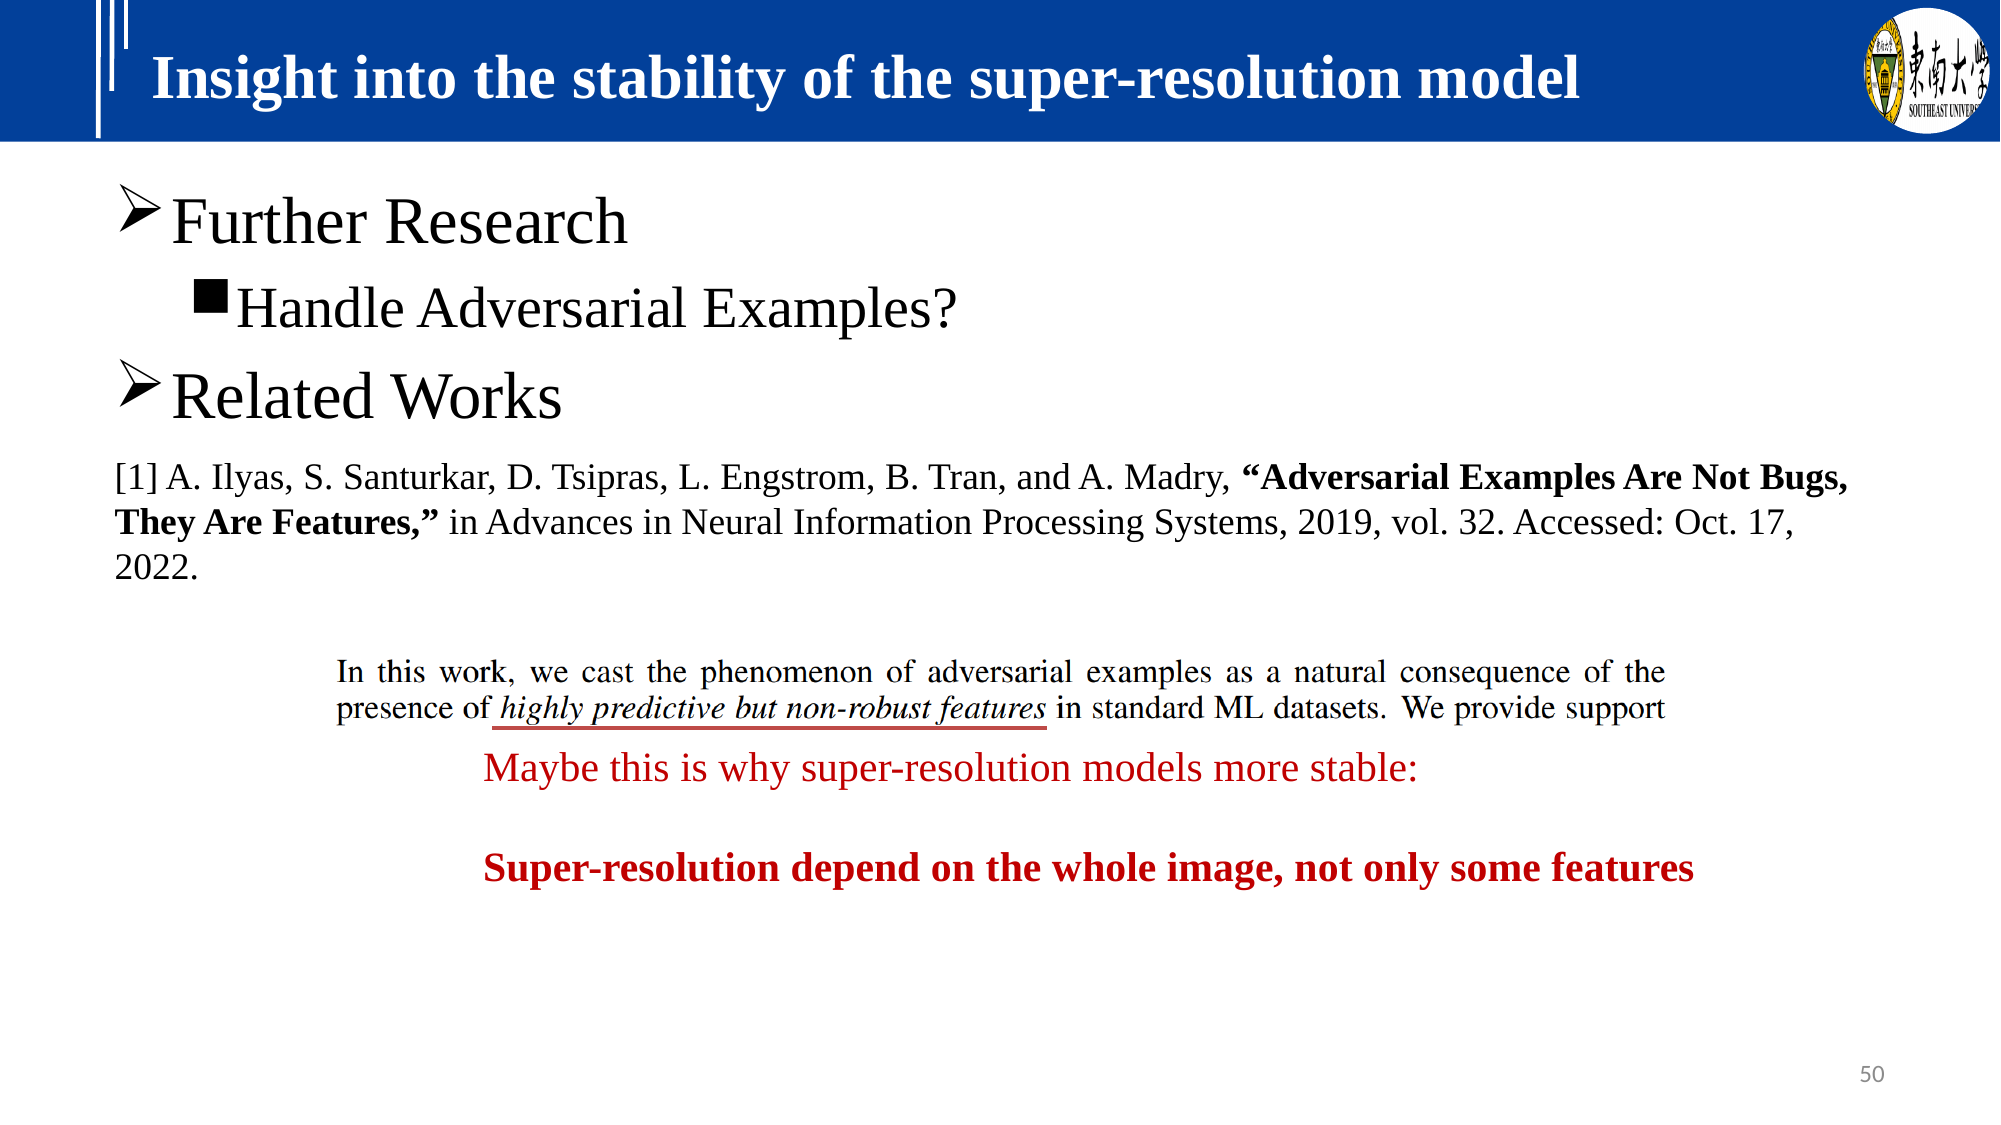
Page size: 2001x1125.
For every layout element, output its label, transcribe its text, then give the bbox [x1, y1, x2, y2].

text_box [1] A. Ilyas, S. Santurkar, D. Tsipras, L. Engstrom, B. Tran, and A. Madry, “Adversarial Examples Are Not Bugs, They Are Features,” in Advances in Neural Information Processing Systems, 2019, vol. 32. Accessed: Oct. 17, 2022. [99, 444, 1900, 595]
title Insight into the stability of the super-resolution model [136, 27, 1961, 119]
list Further Research Handle Adversarial Examples? Related Works [99, 595, 1900, 1005]
text_box Maybe this is why super-resolution models more stable: Super-resolution depend on the whole image, not only some features [468, 732, 1792, 898]
slide_number 50 [1433, 1042, 1900, 1103]
list Further Research Handle Adversarial Examples? Related Works [99, 169, 1900, 444]
picture [324, 644, 1676, 729]
picture [1881, 7, 1990, 134]
